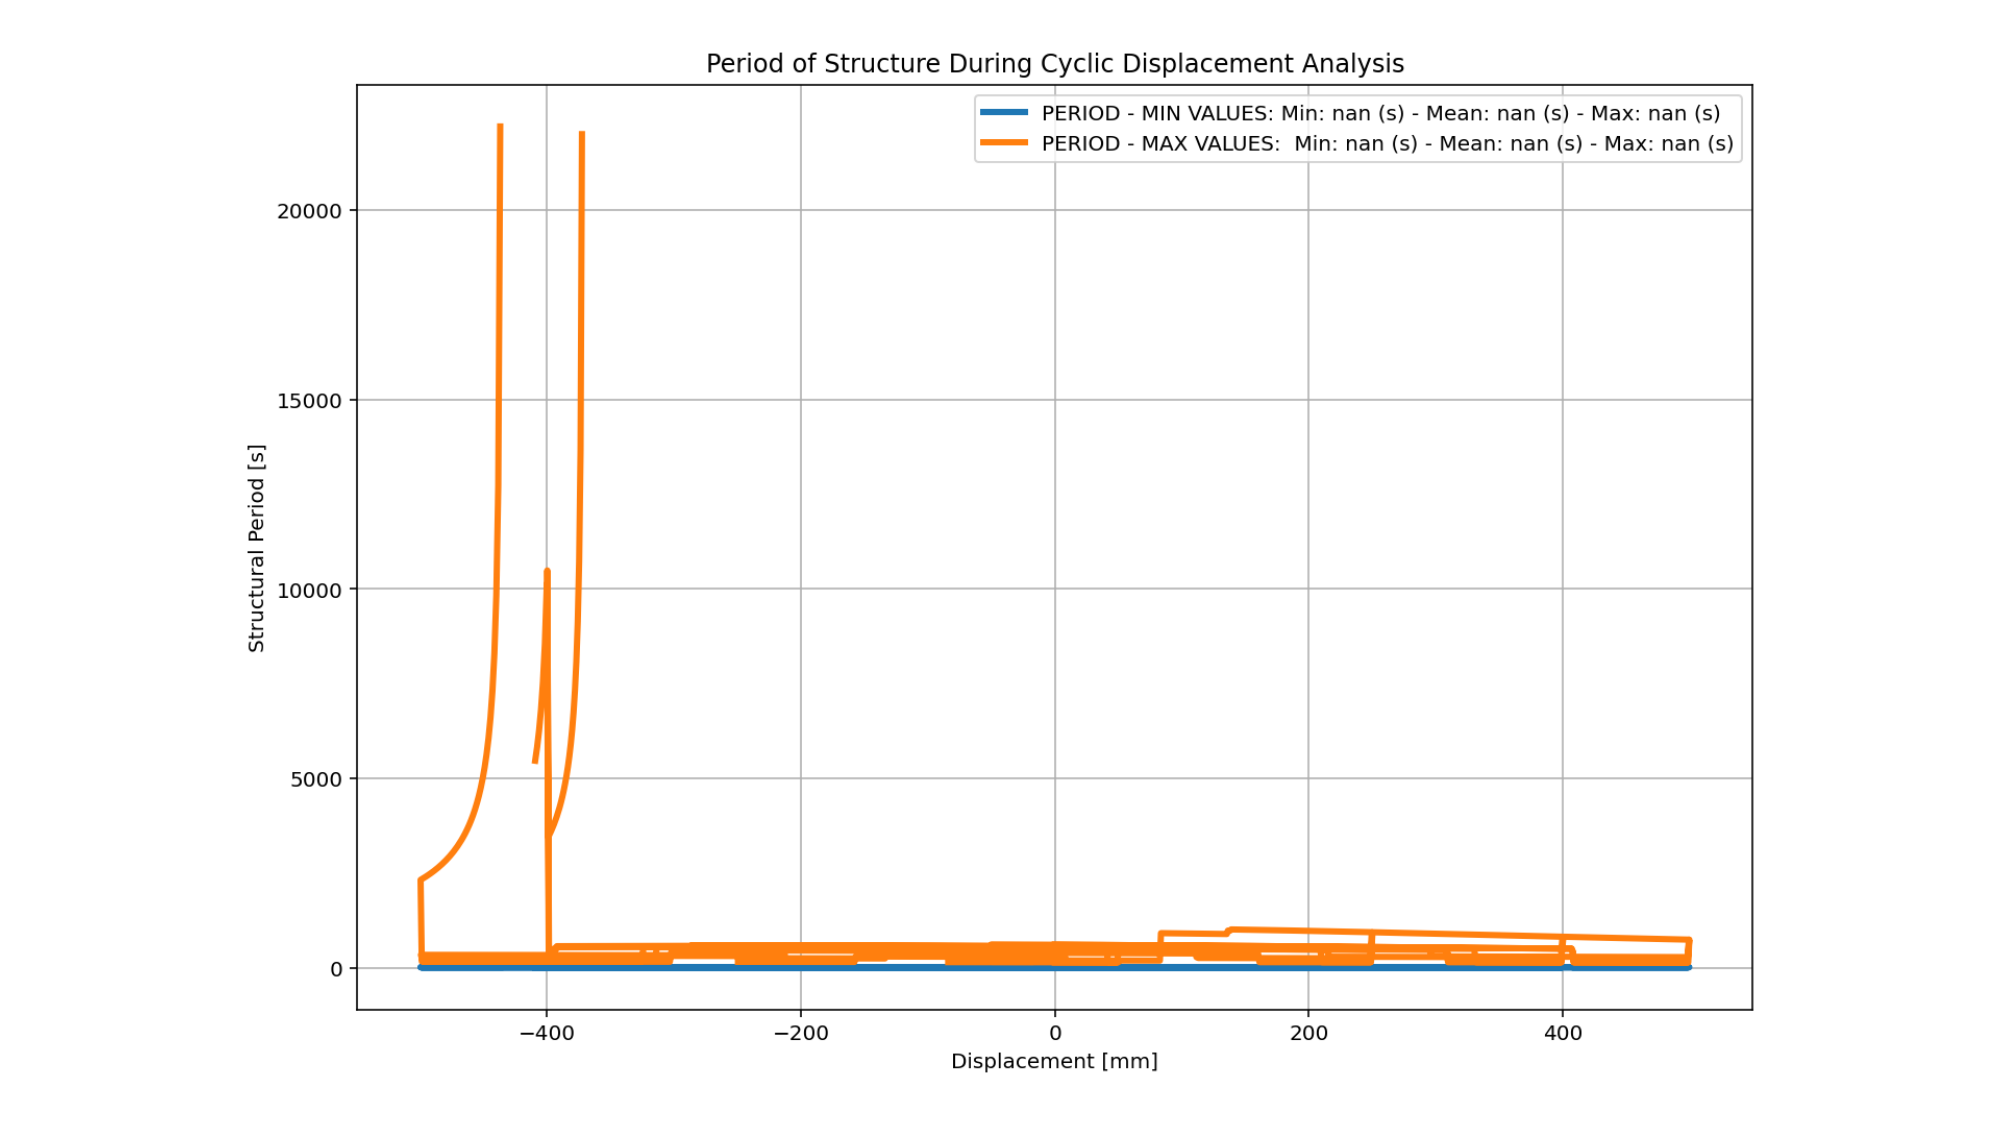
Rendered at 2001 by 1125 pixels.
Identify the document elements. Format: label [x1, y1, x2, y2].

picture [232, 37, 1768, 1087]
